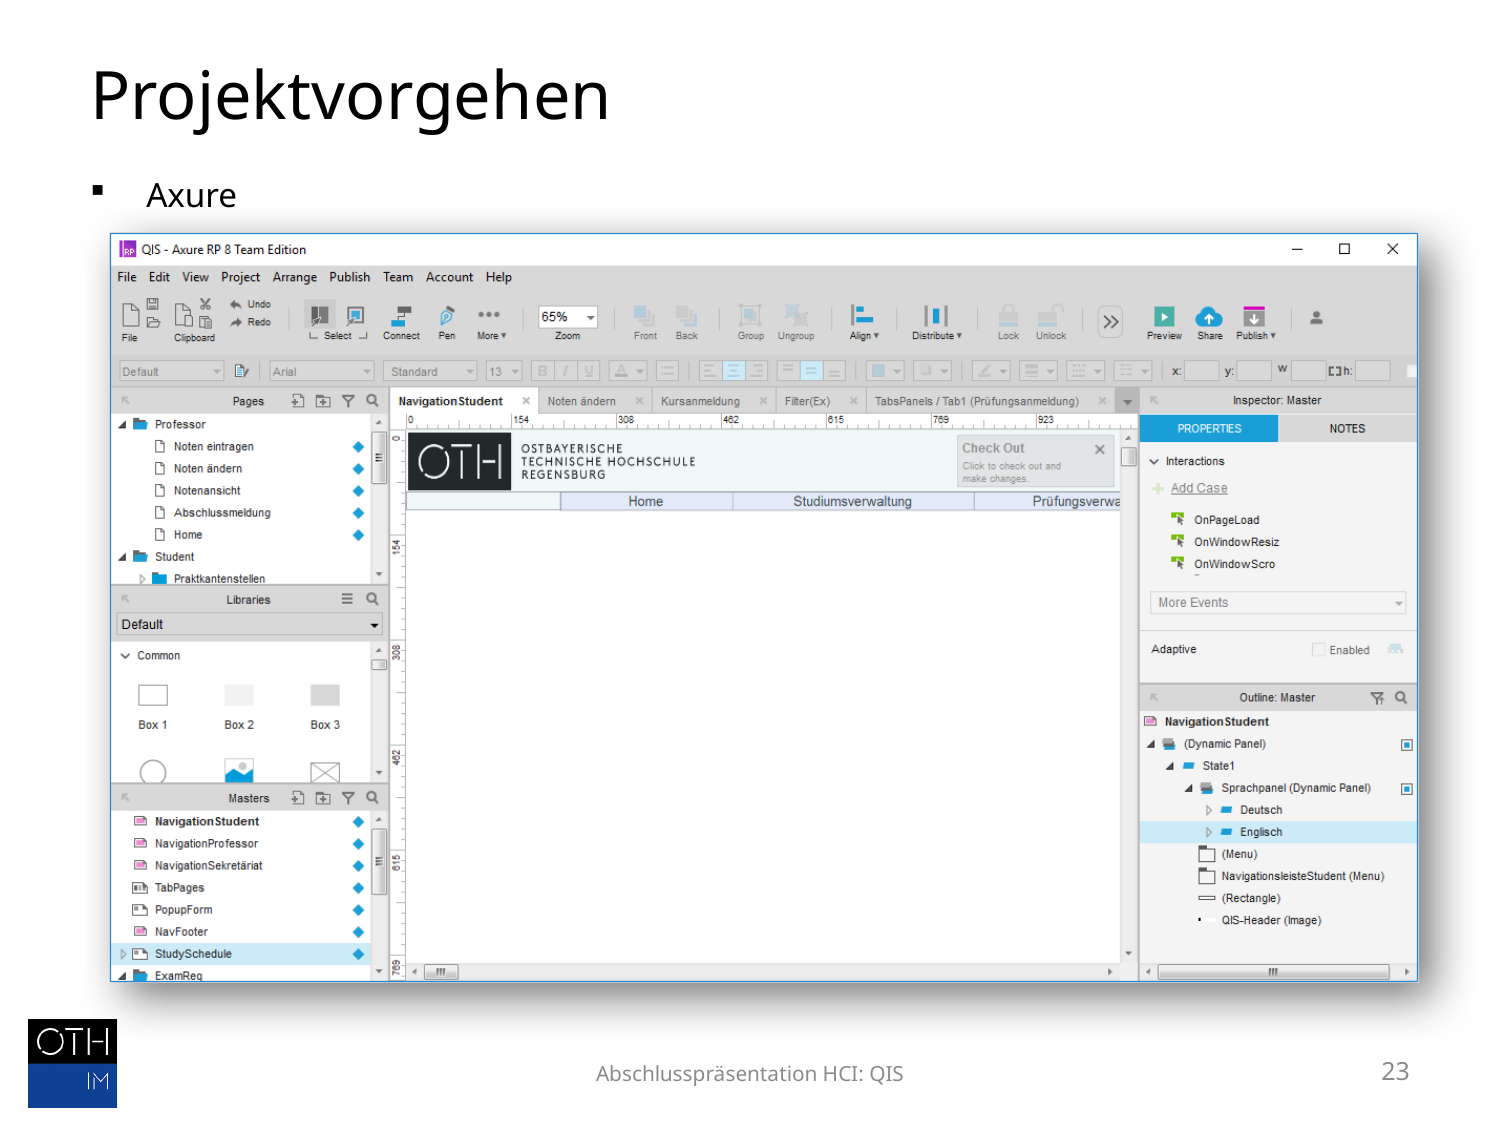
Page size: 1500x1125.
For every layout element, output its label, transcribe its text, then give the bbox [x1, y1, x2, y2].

list Axure [75, 167, 615, 680]
footer Abschlusspräsentation HCI: QIS [512, 1042, 988, 1103]
picture [109, 232, 1419, 983]
title Projektvorgehen [75, 45, 1425, 218]
slide_number 23 [1074, 1042, 1425, 1103]
picture [28, 1019, 119, 1108]
